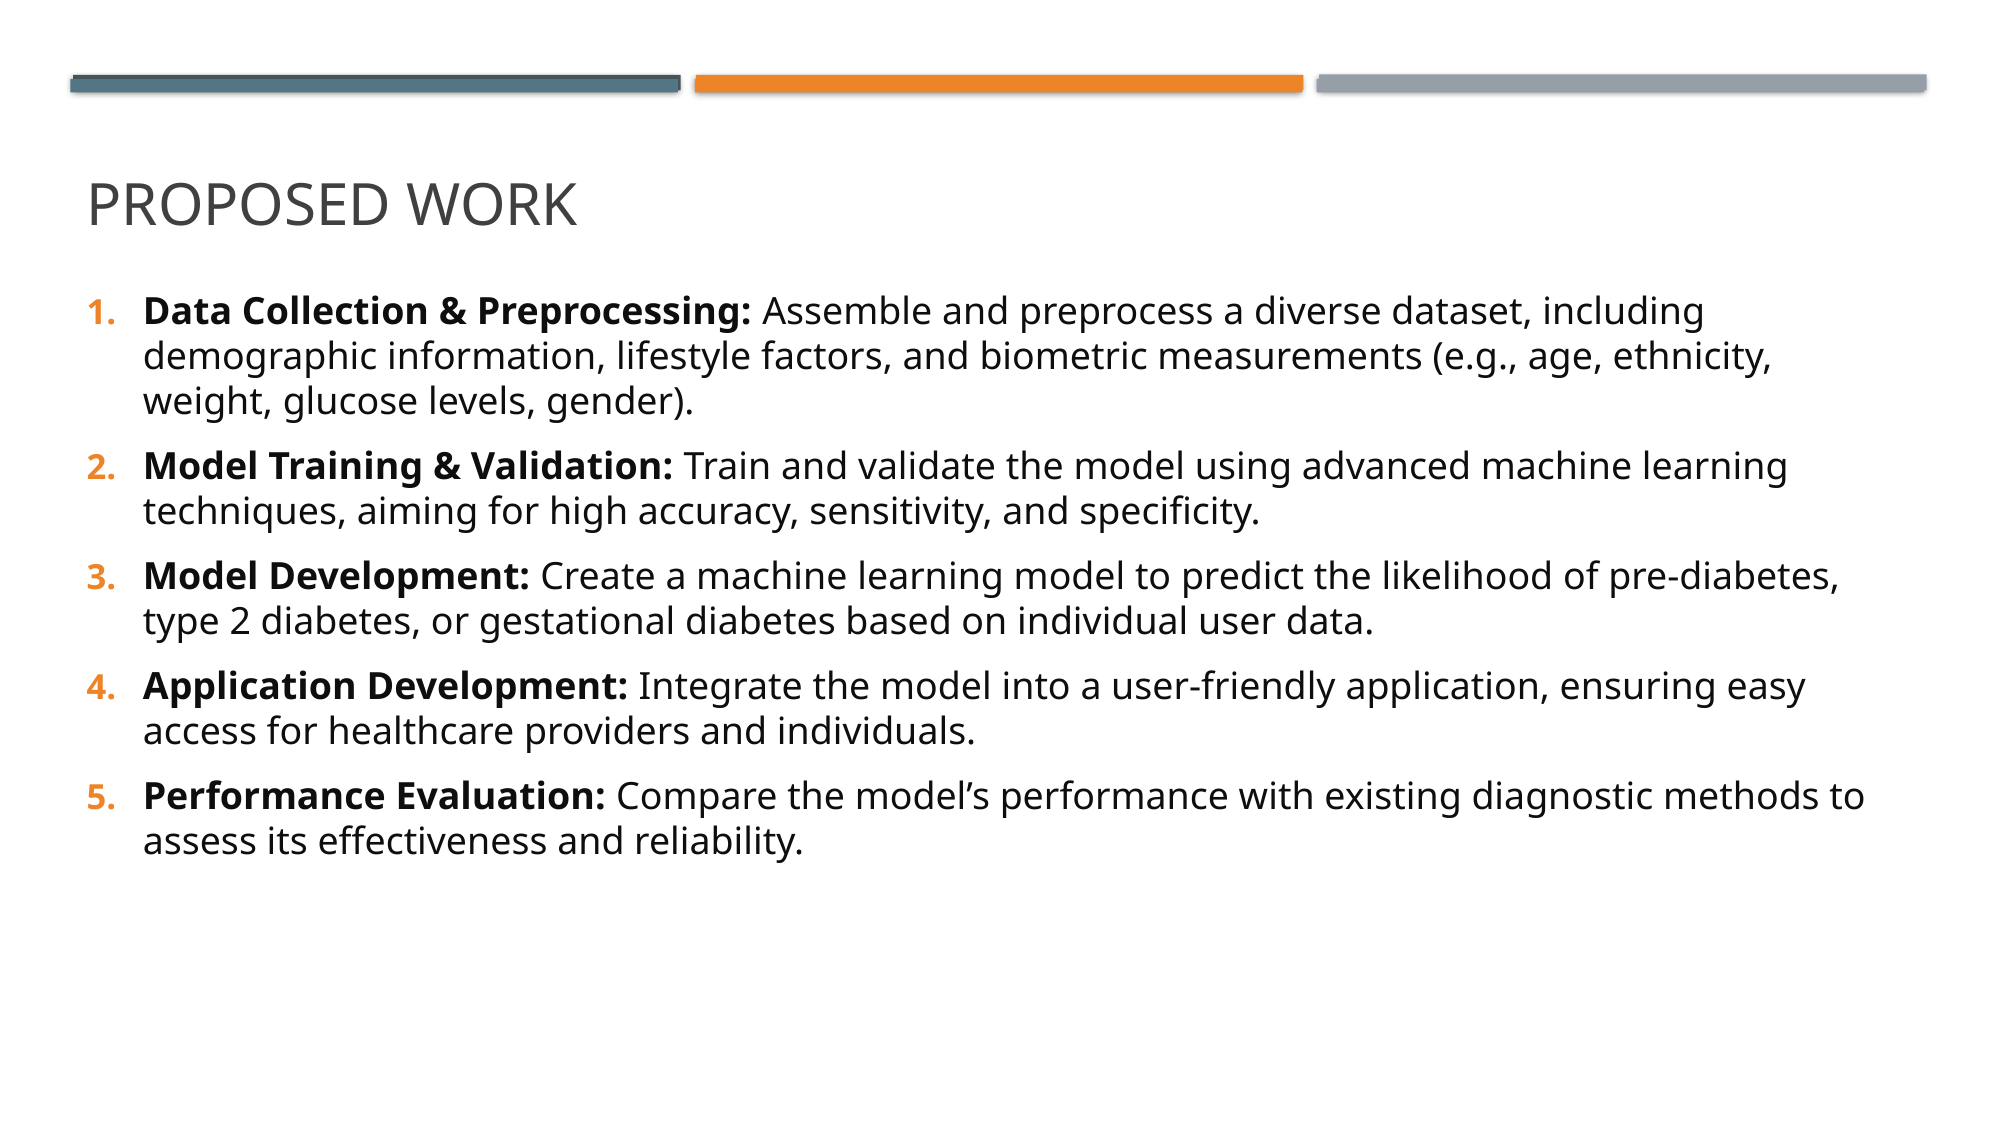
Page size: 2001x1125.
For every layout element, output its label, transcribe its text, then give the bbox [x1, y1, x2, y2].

subtitle Data Collection & Preprocessing: Assemble and preprocess a diverse dataset, including demographic information, lifestyle factors, and biometric measurements (e.g., age, ethnicity, weight, glucose levels, gender). Model Training & Validation: Train and validate the model using advanced machine learning techniques, aiming for high accuracy, sensitivity, and specificity. Model Development: Create a machine learning model to predict the likelihood of pre-diabetes, type 2 diabetes, or gestational diabetes based on individual user data. Application Development: Integrate the model into a user-friendly application, ensuring easy access for healthcare providers and individuals. Performance Evaluation: Compare the model’s performance with existing diagnostic methods to assess its effectiveness and reliability. [71, 279, 1895, 980]
title Proposed work [71, 103, 1895, 245]
